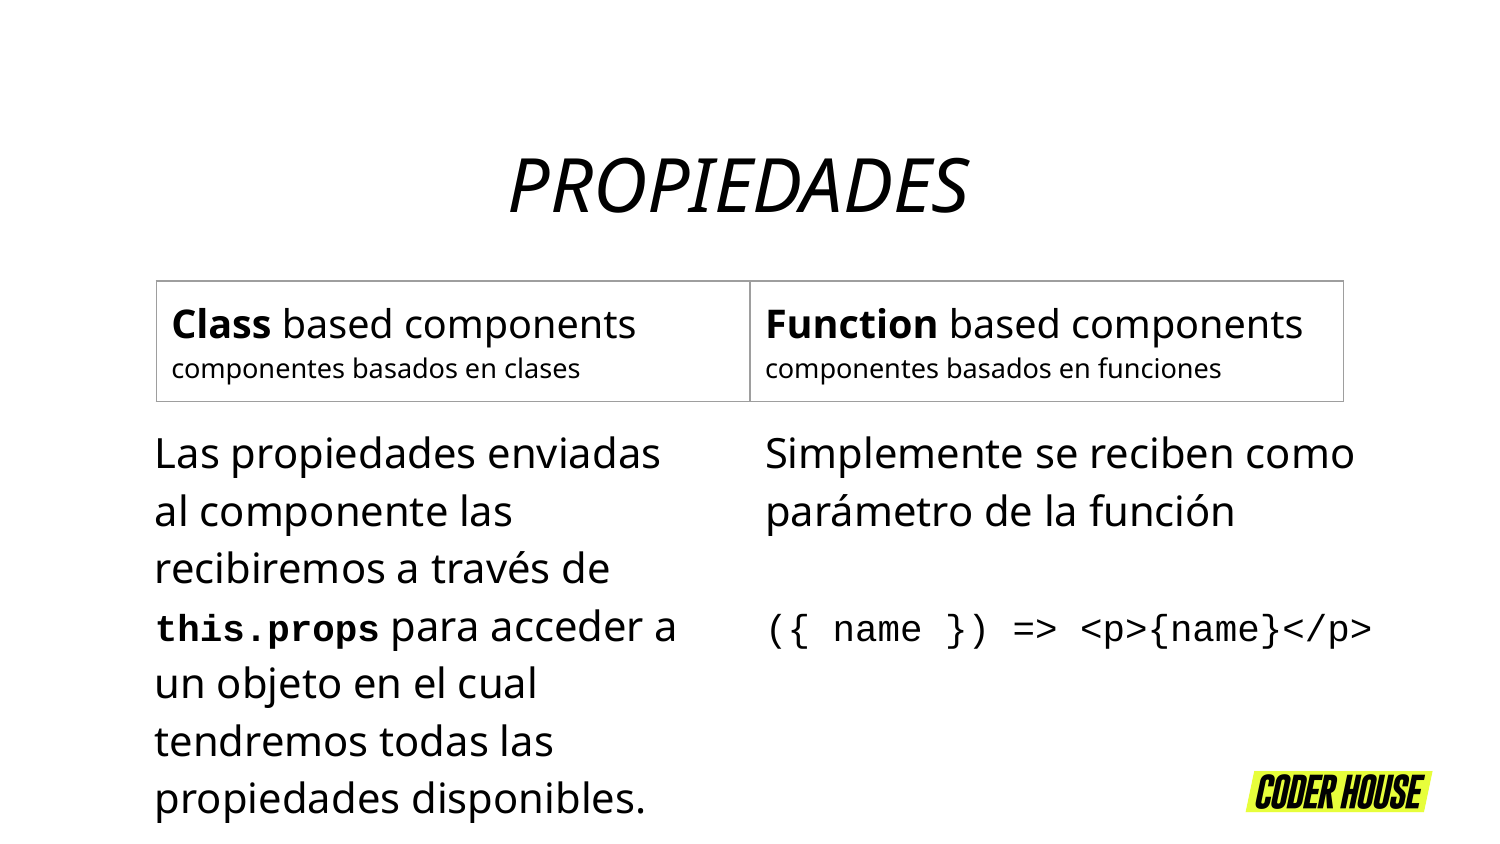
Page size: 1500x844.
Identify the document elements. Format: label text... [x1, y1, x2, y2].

table_header Function based components componentes basados en funciones [751, 282, 1343, 401]
picture [1241, 764, 1437, 819]
text_box Las propiedades enviadas al componente las recibiremos a través de this.props para acceder a un objeto en el cual tendremos todas las propiedades disponibles. [139, 404, 721, 781]
text_box Simplemente se reciben como parámetro de la función ({ name }) => <p>{name}</p> [750, 404, 1400, 781]
table_header Class based components componentes basados en clases [157, 282, 749, 401]
text_box PROPIEDADES [274, 122, 1204, 286]
